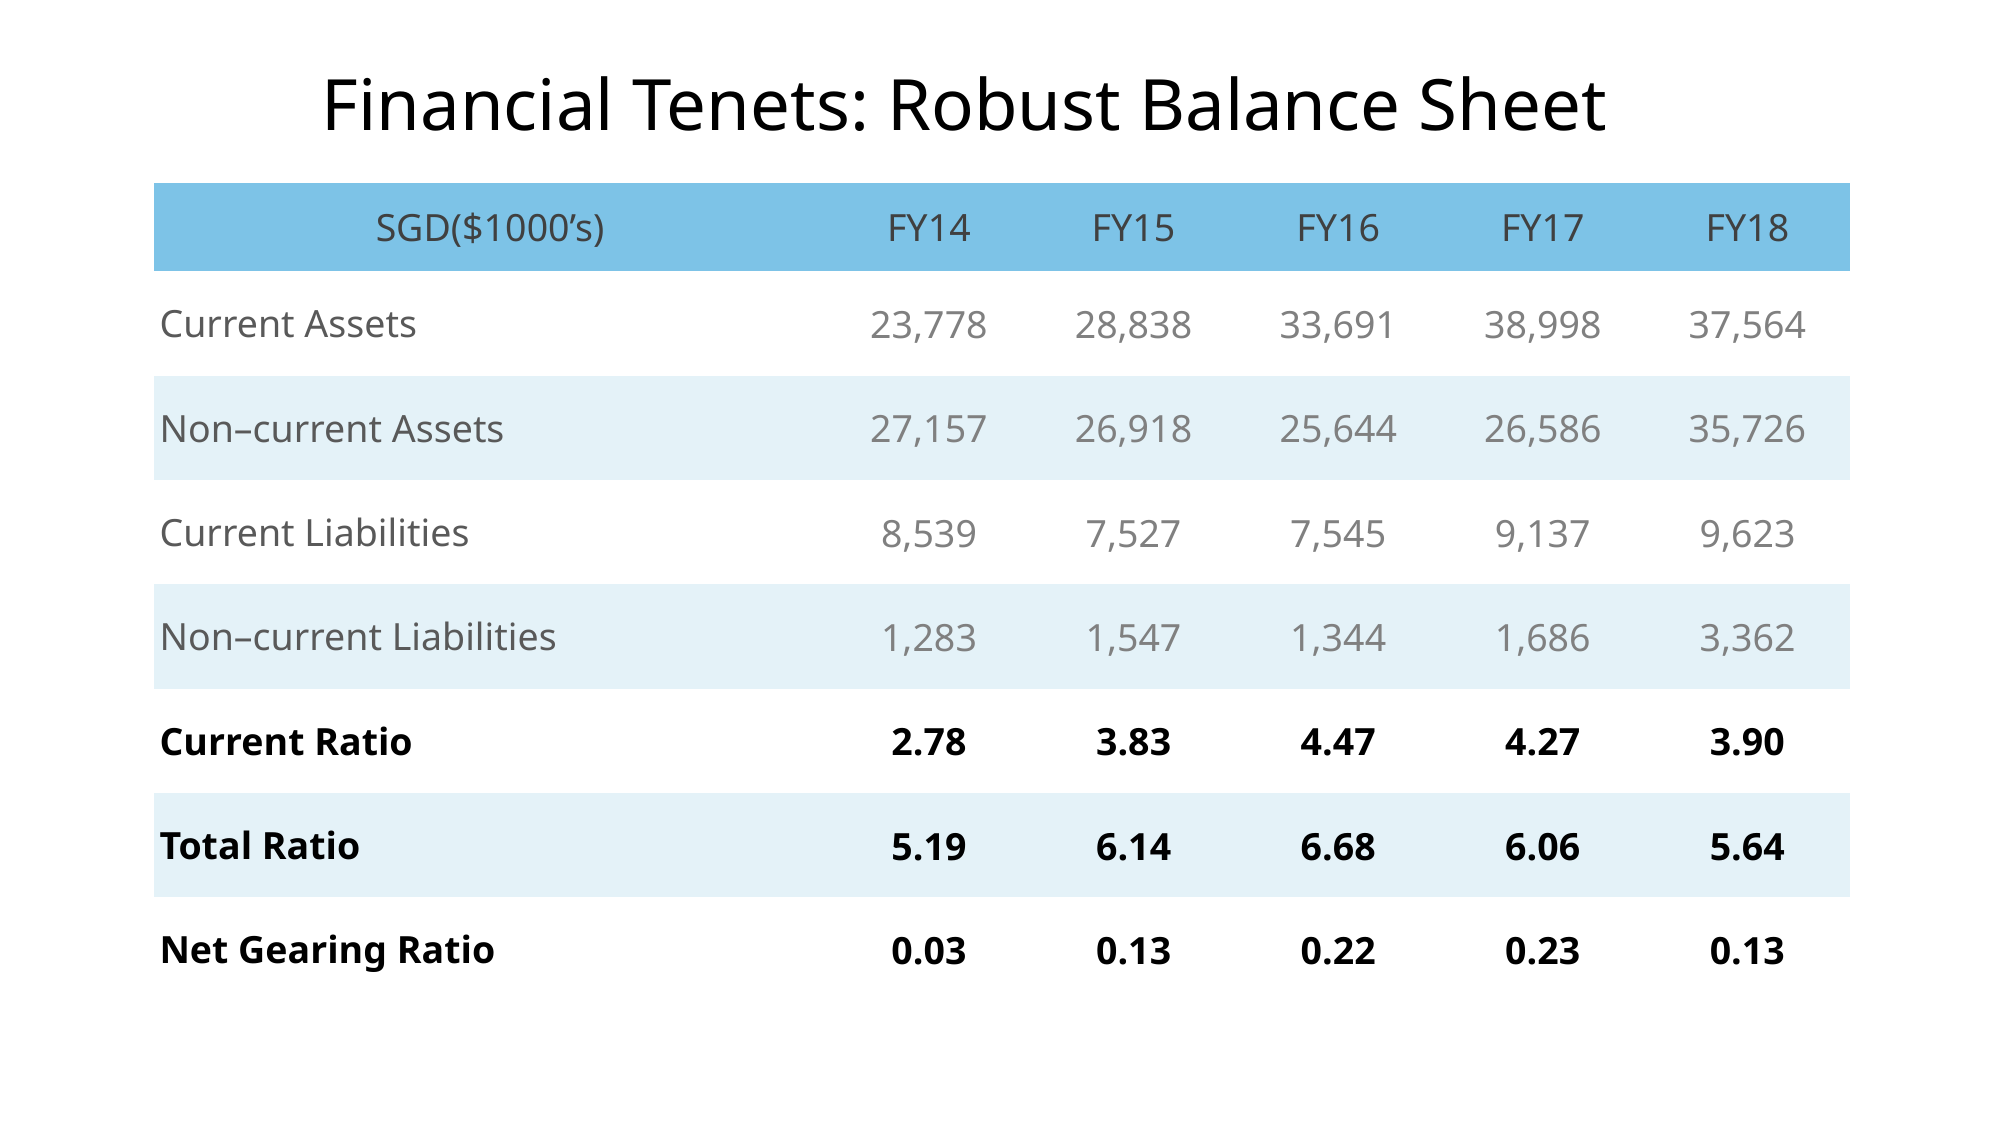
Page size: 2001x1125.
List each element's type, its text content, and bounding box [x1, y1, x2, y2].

text_box Financial Tenets: Robust Balance Sheet [83, 60, 1847, 145]
table_cell 1,344 [1236, 584, 1441, 689]
table_cell 1,547 [1031, 584, 1236, 689]
table_cell 0.22 [1236, 897, 1441, 1001]
table_cell 0.03 [827, 897, 1031, 1001]
table_header FY17 [1441, 183, 1645, 271]
table_header FY14 [827, 183, 1031, 271]
table_cell 5.19 [827, 793, 1031, 897]
table_cell 1,283 [827, 584, 1031, 689]
table_cell Net Gearing Ratio [154, 897, 827, 1001]
table_cell Current Assets [154, 271, 827, 376]
table_cell 27,157 [827, 376, 1031, 480]
table_cell Current Liabilities [154, 480, 827, 584]
table_cell Current Ratio [154, 689, 827, 793]
table_cell 25,644 [1236, 376, 1441, 480]
table_cell 4.47 [1236, 689, 1441, 793]
table_cell 7,527 [1031, 480, 1236, 584]
table_cell 3,362 [1645, 584, 1850, 689]
table_cell 23,778 [827, 271, 1031, 376]
table_cell 33,691 [1236, 271, 1441, 376]
table_cell 6.06 [1441, 793, 1645, 897]
table_cell 37,564 [1645, 271, 1850, 376]
table_cell 38,998 [1441, 271, 1645, 376]
table_cell 4.27 [1441, 689, 1645, 793]
table_cell 2.78 [827, 689, 1031, 793]
table_cell 5.64 [1645, 793, 1850, 897]
table_cell Total Ratio [154, 793, 827, 897]
table_header FY16 [1236, 183, 1441, 271]
table_cell 0.13 [1645, 897, 1850, 1001]
table_cell 3.90 [1645, 689, 1850, 793]
table_cell 8,539 [827, 480, 1031, 584]
table_cell 6.14 [1031, 793, 1236, 897]
table_cell 35,726 [1645, 376, 1850, 480]
table_header FY18 [1645, 183, 1850, 271]
table_cell 0.13 [1031, 897, 1236, 1001]
table_cell 6.68 [1236, 793, 1441, 897]
table_cell 3.83 [1031, 689, 1236, 793]
table_cell Non–current Liabilities [154, 584, 827, 689]
table_cell 7,545 [1236, 480, 1441, 584]
table_cell 26,918 [1031, 376, 1236, 480]
table_cell 26,586 [1441, 376, 1645, 480]
table_cell 9,623 [1645, 480, 1850, 584]
table_header FY15 [1031, 183, 1236, 271]
table_cell 9,137 [1441, 480, 1645, 584]
table_header SGD($1000’s) [154, 183, 827, 271]
table_cell 1,686 [1441, 584, 1645, 689]
table_cell Non–current Assets [154, 376, 827, 480]
table_cell 0.23 [1441, 897, 1645, 1001]
table_cell 28,838 [1031, 271, 1236, 376]
